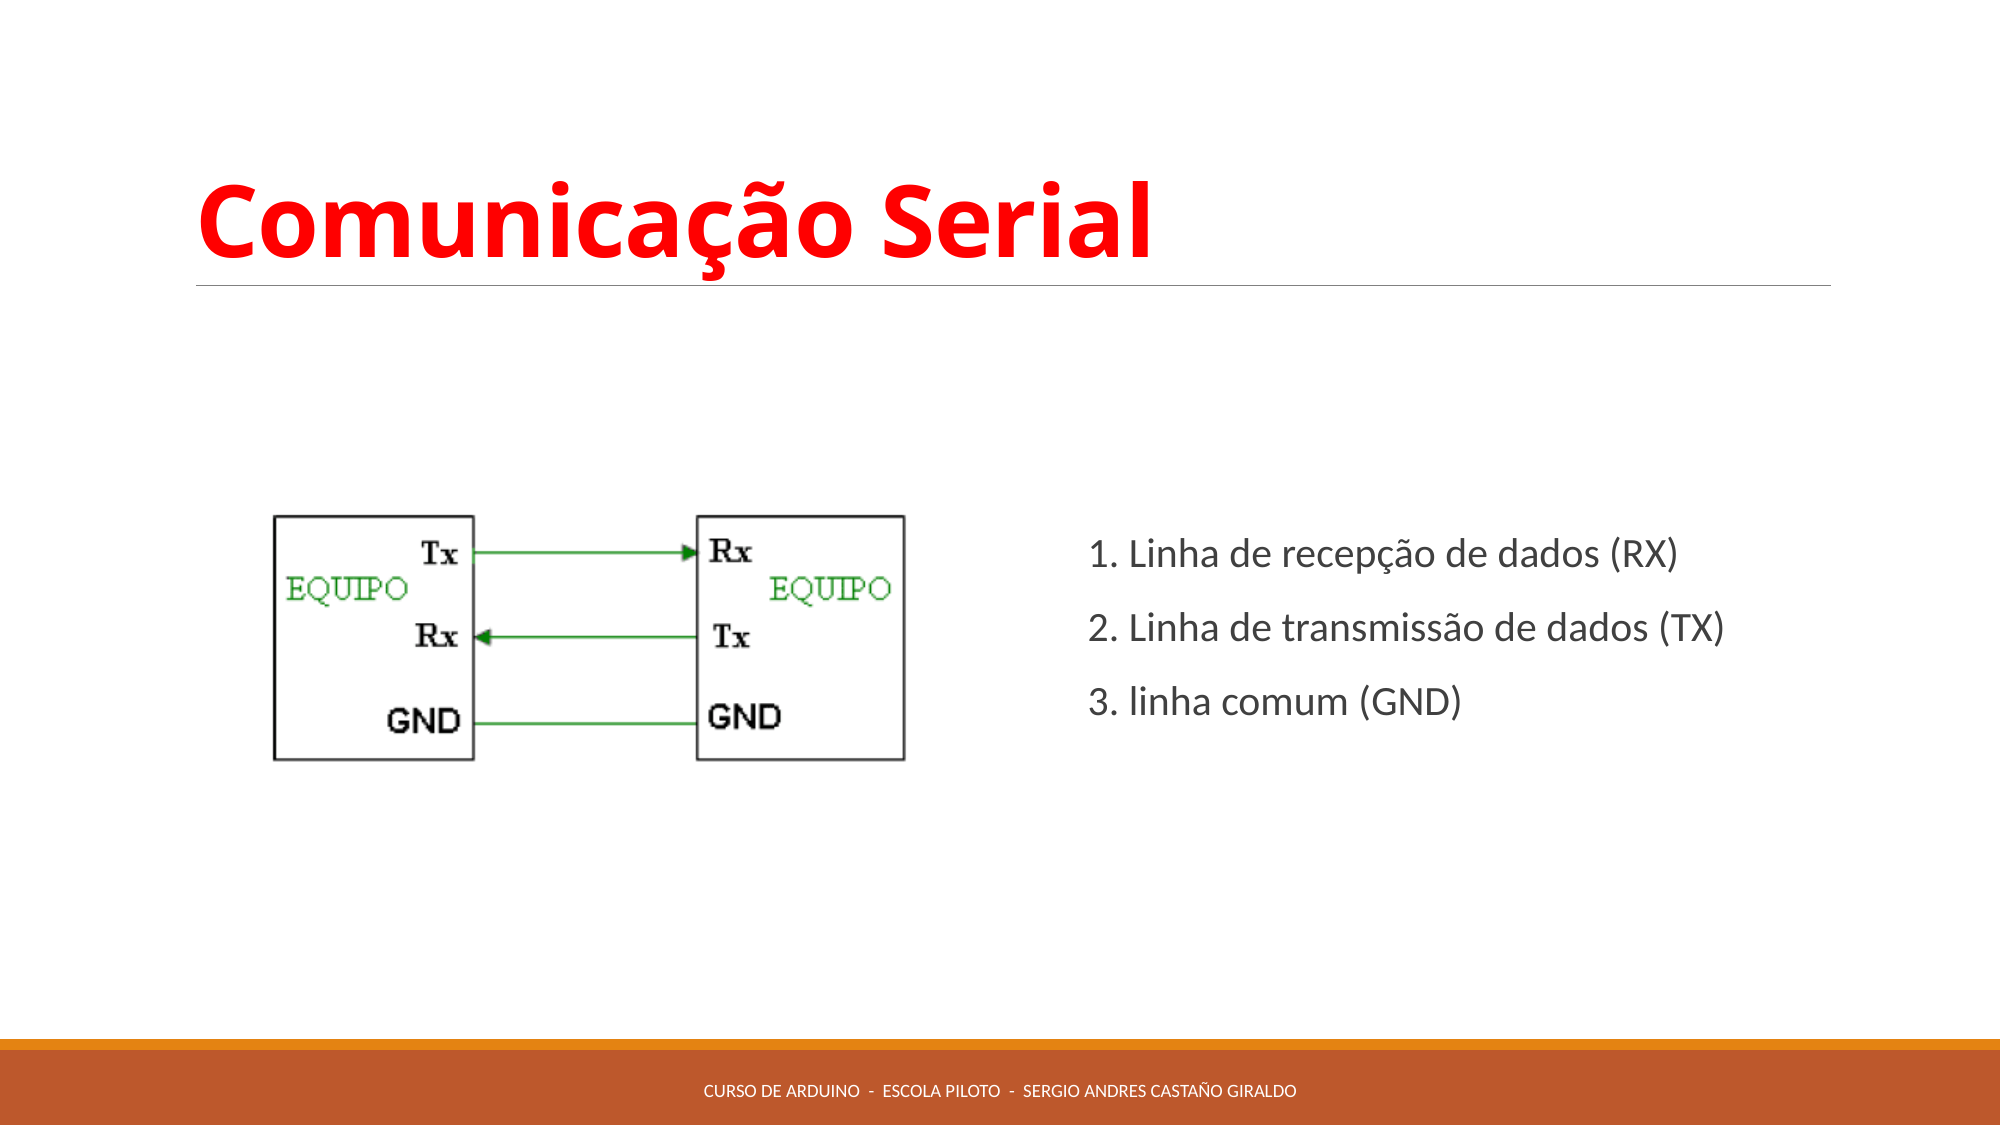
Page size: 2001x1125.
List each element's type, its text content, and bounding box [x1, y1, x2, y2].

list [242, 483, 928, 782]
list 1. Linha de recepção de dados (RX) 2. Linha de transmissão de dados (TX) 3. linha comum (GND) [1072, 523, 1883, 821]
footer Curso de Arduino - Escola Piloto - Sergio Andres Castaño Giraldo [604, 1059, 1396, 1120]
title Comunicação Serial [180, 47, 1830, 285]
